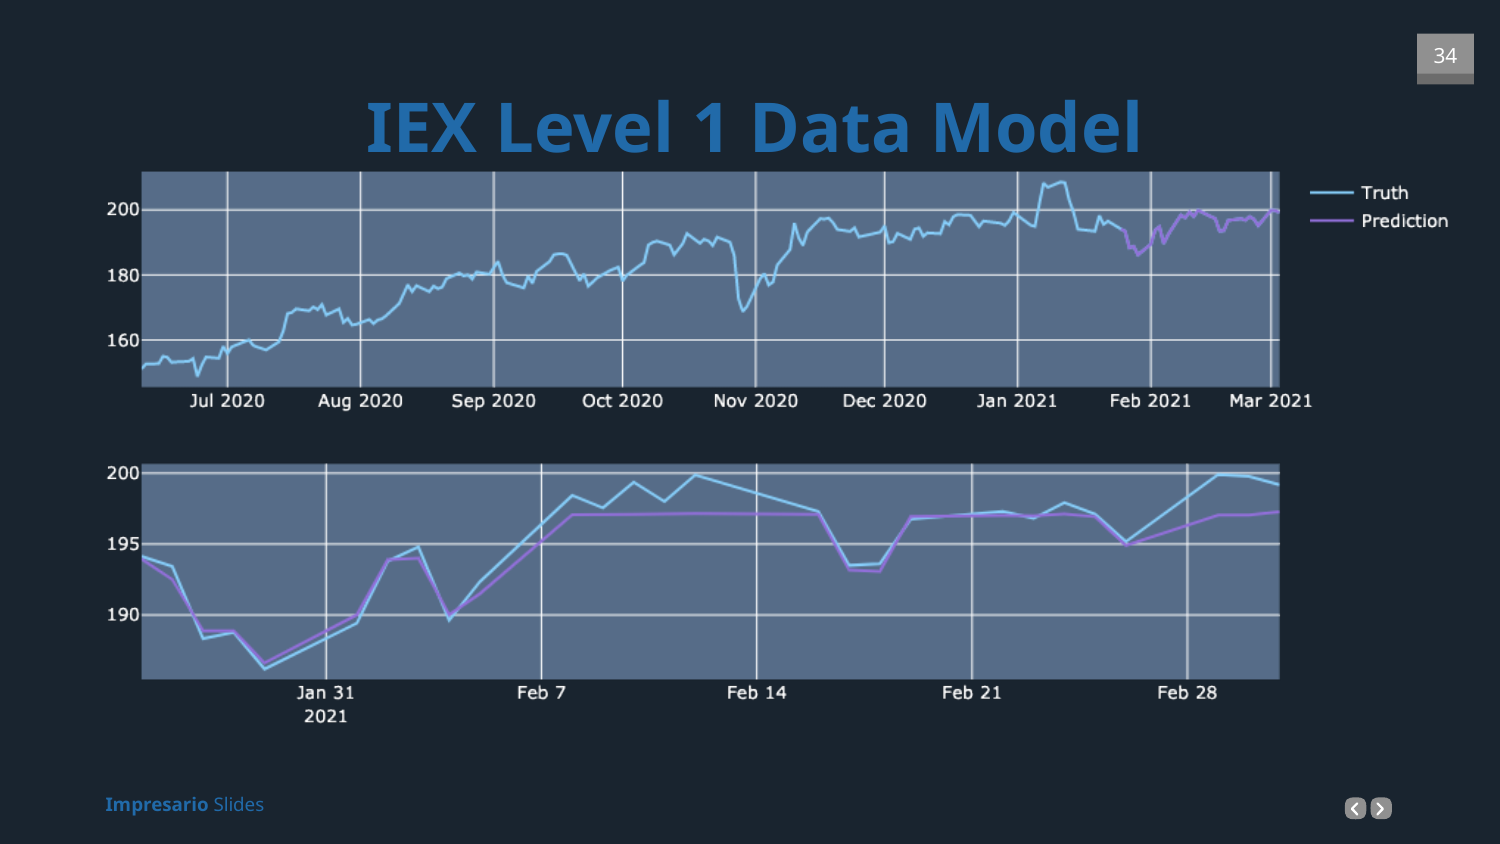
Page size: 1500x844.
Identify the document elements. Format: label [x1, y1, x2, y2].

picture [24, 24, 1476, 799]
